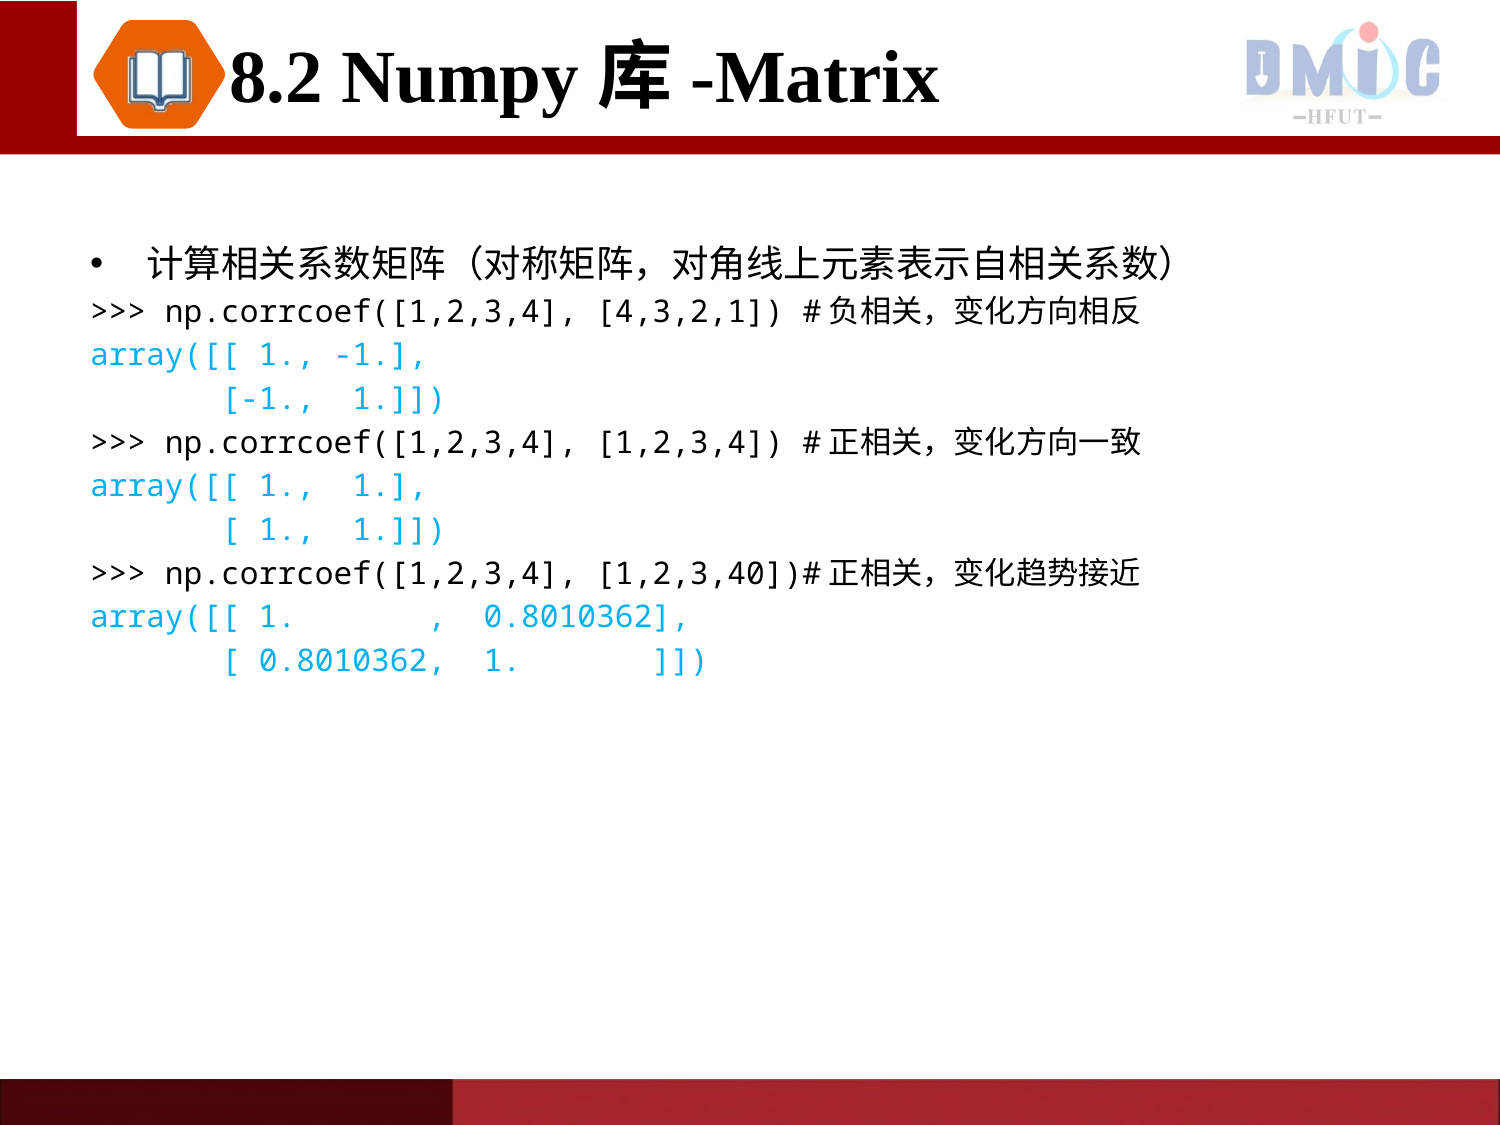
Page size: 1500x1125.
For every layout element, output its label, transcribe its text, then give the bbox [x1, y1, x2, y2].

list 计算相关系数矩阵（对称矩阵，对角线上元素表示自相关系数） >>> np.corrcoef([1,2,3,4], [4,3,2,1]) #负相关，变化方向相反 array([[ 1., -1.], [-1., 1.]]) >>> np.corrcoef([1,2,3,4], [1,2,3,4]) #正相关，变化方向一致 array([[ 1., 1.], [ 1., 1.]]) >>> np.corrcoef([1,2,3,4], [1,2,3,40])#正相关，变化趋势接近 array([[ 1. , 0.8010362], [ 0.8010362, 1. ]]) [74, 231, 1426, 1000]
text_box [0, 19, 1176, 129]
picture [0, 1079, 1500, 1125]
